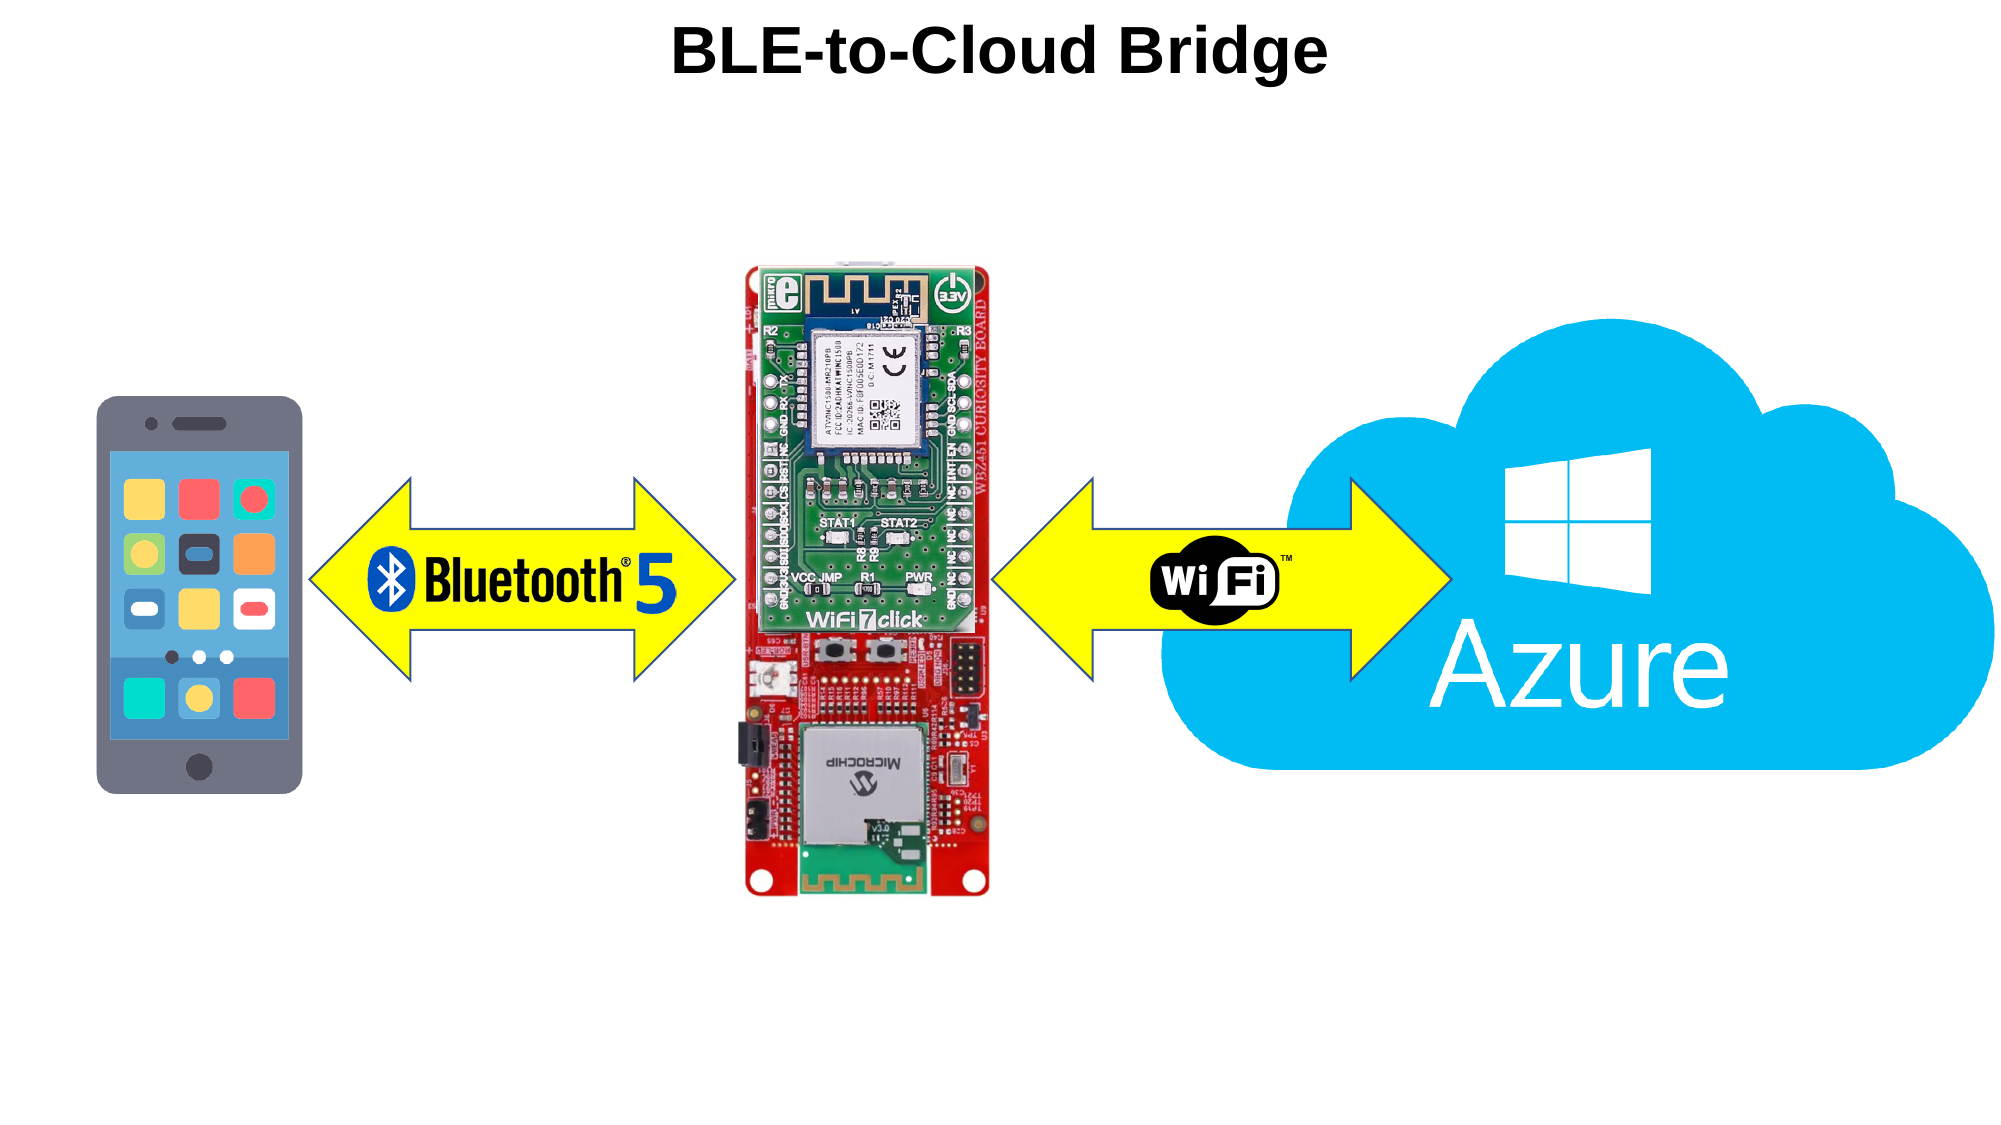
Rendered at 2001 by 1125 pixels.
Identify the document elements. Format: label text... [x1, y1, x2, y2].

picture [1506, 524, 1567, 582]
picture [1506, 462, 1567, 520]
picture [1674, 644, 1727, 708]
text_box [401, 673, 412, 683]
picture [1639, 644, 1671, 706]
picture [1511, 645, 1561, 706]
picture [1571, 645, 1622, 708]
text_box BLE-to-Cloud Bridge [0, 0, 2000, 95]
text_box [401, 476, 412, 486]
picture [0, 396, 684, 795]
picture [739, 262, 992, 452]
picture [739, 707, 992, 897]
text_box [546, 452, 1183, 707]
picture [1570, 524, 1650, 593]
picture [1136, 311, 2000, 794]
picture [1570, 449, 1650, 520]
picture [1431, 619, 1505, 706]
